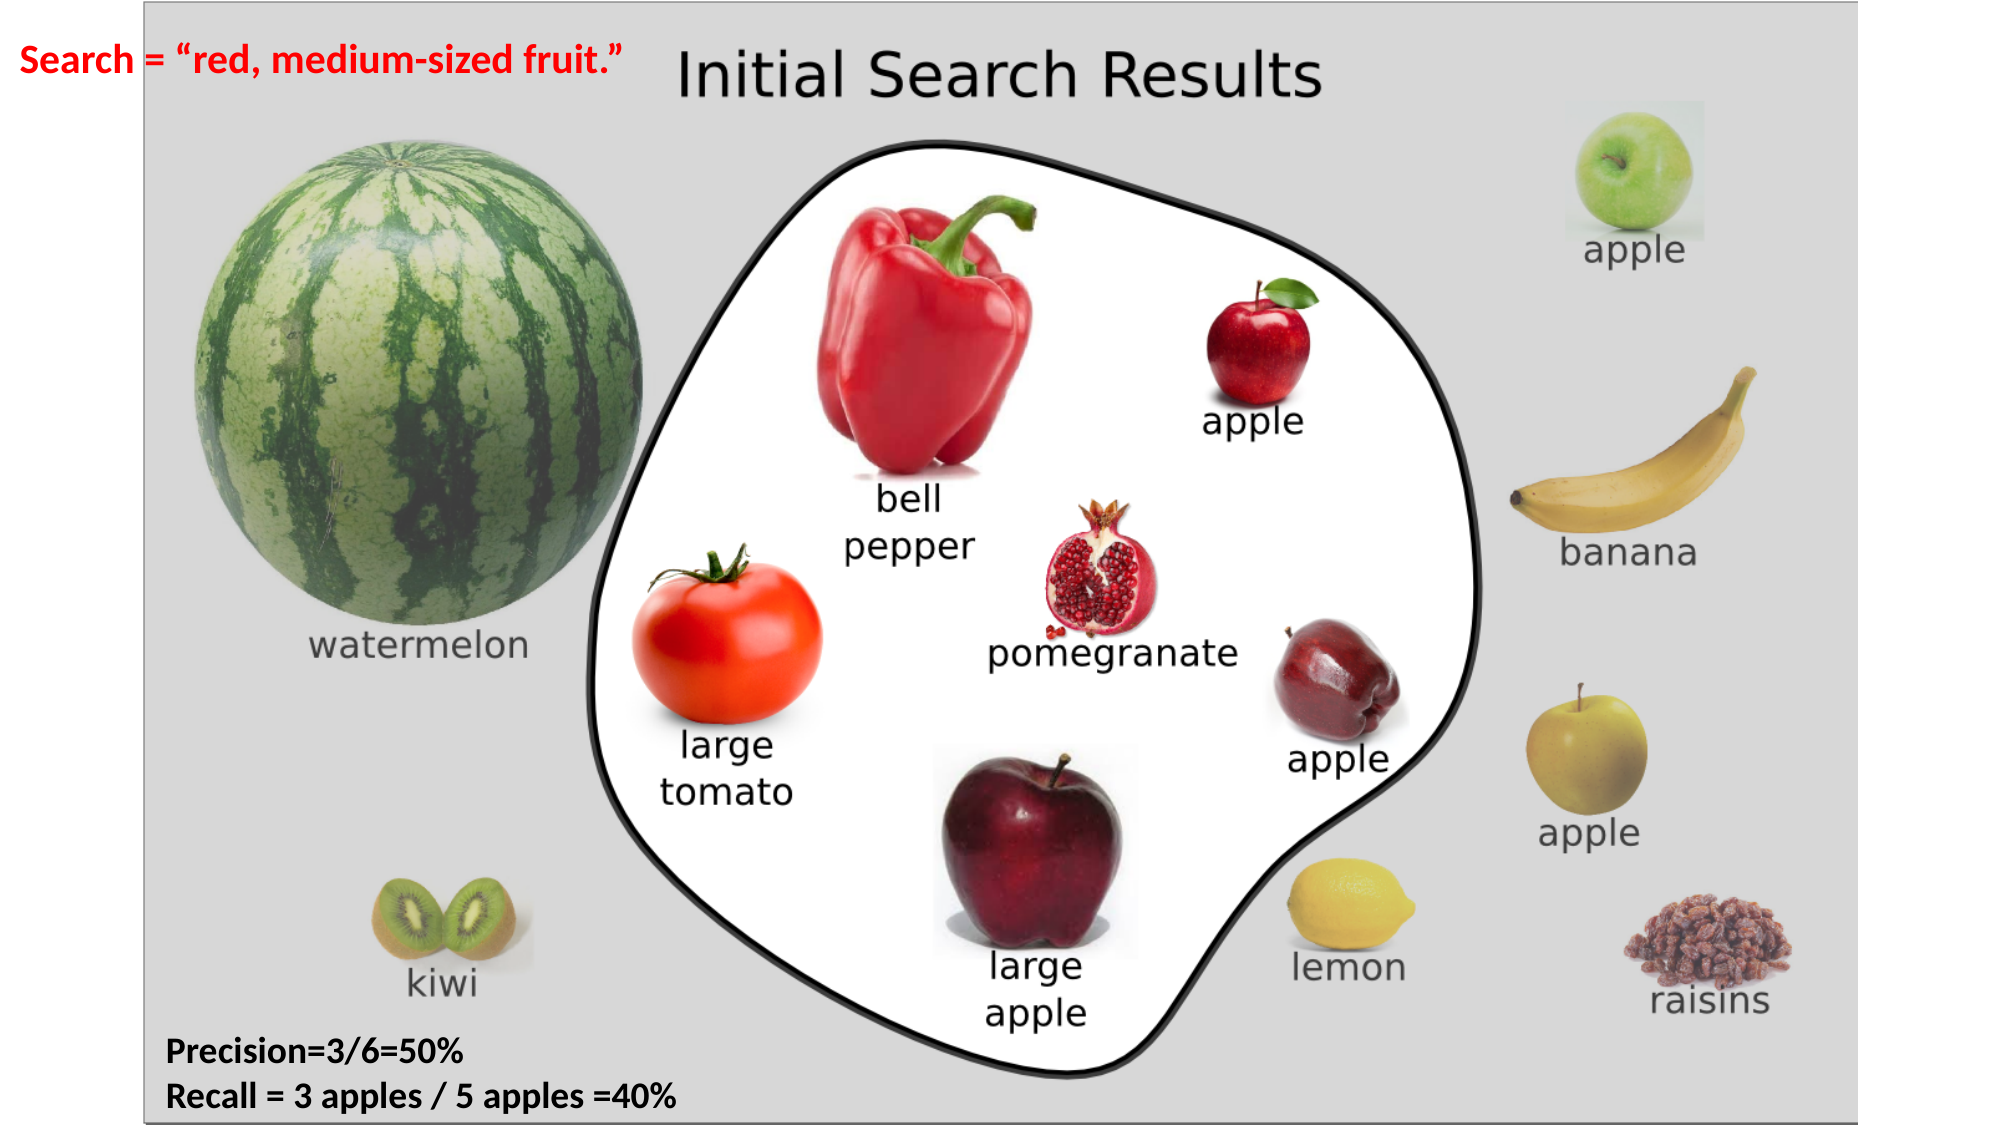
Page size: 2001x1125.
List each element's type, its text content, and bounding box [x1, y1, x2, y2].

picture [141, 0, 1858, 1125]
text_box Search = “red, medium-sized fruit.” [4, 24, 141, 90]
